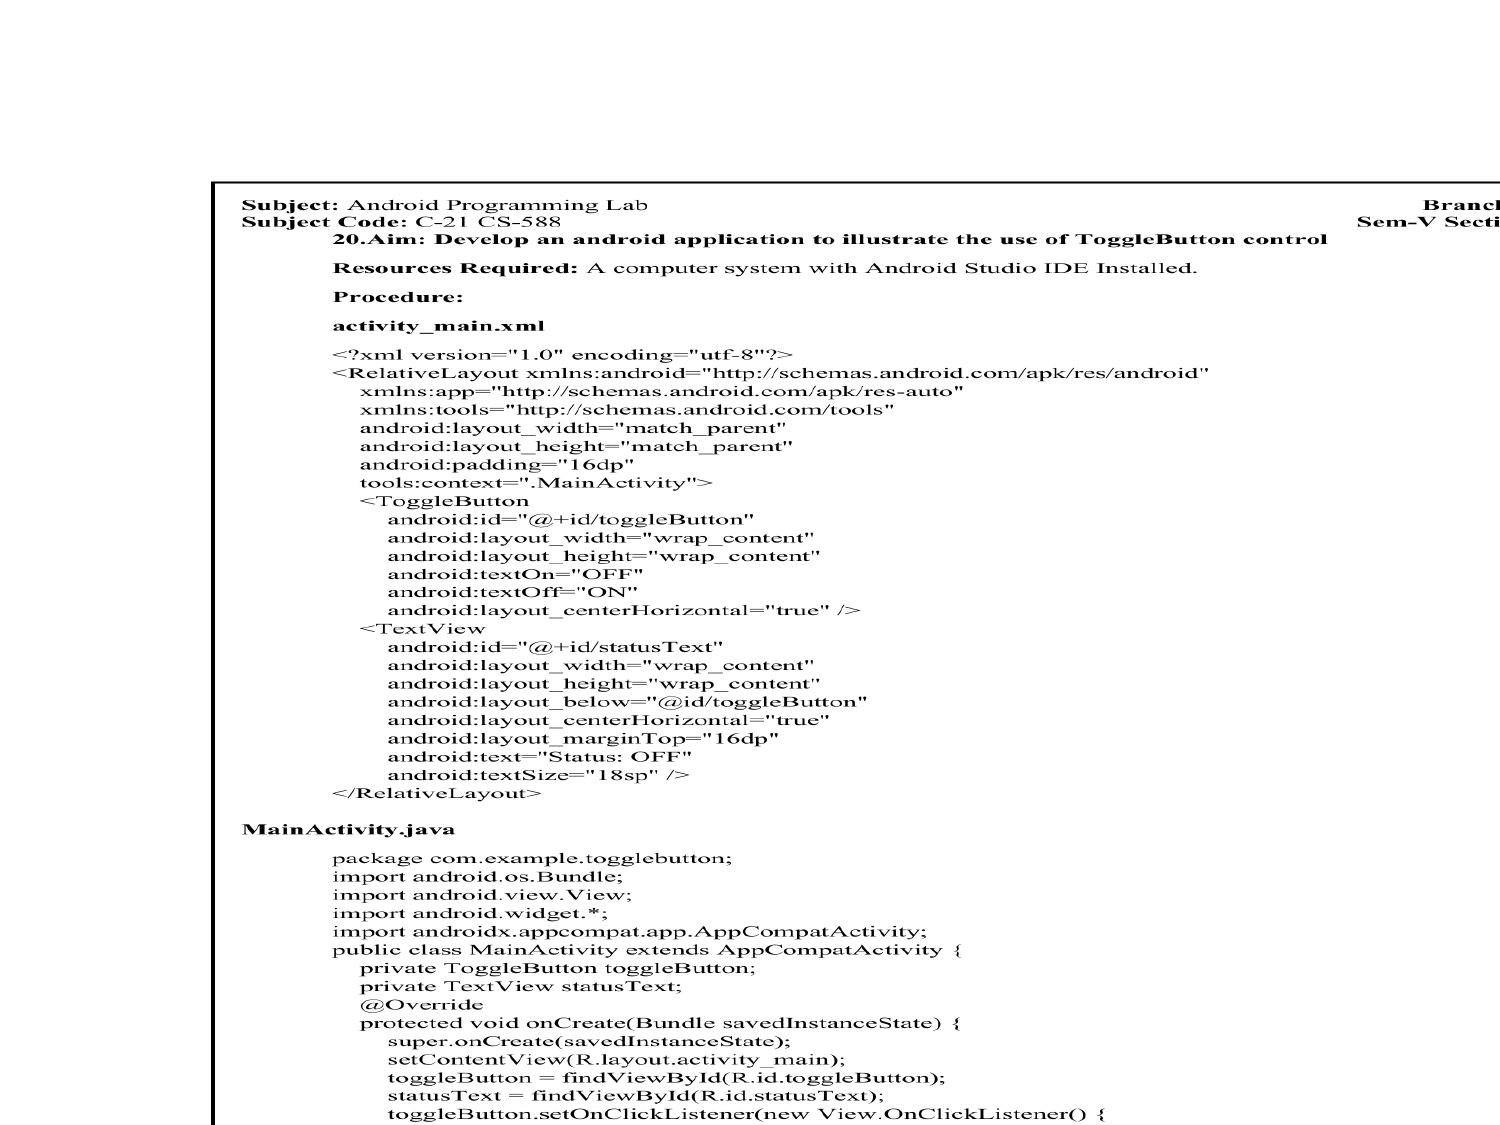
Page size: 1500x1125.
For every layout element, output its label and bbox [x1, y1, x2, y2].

picture [149, 149, 1500, 1125]
